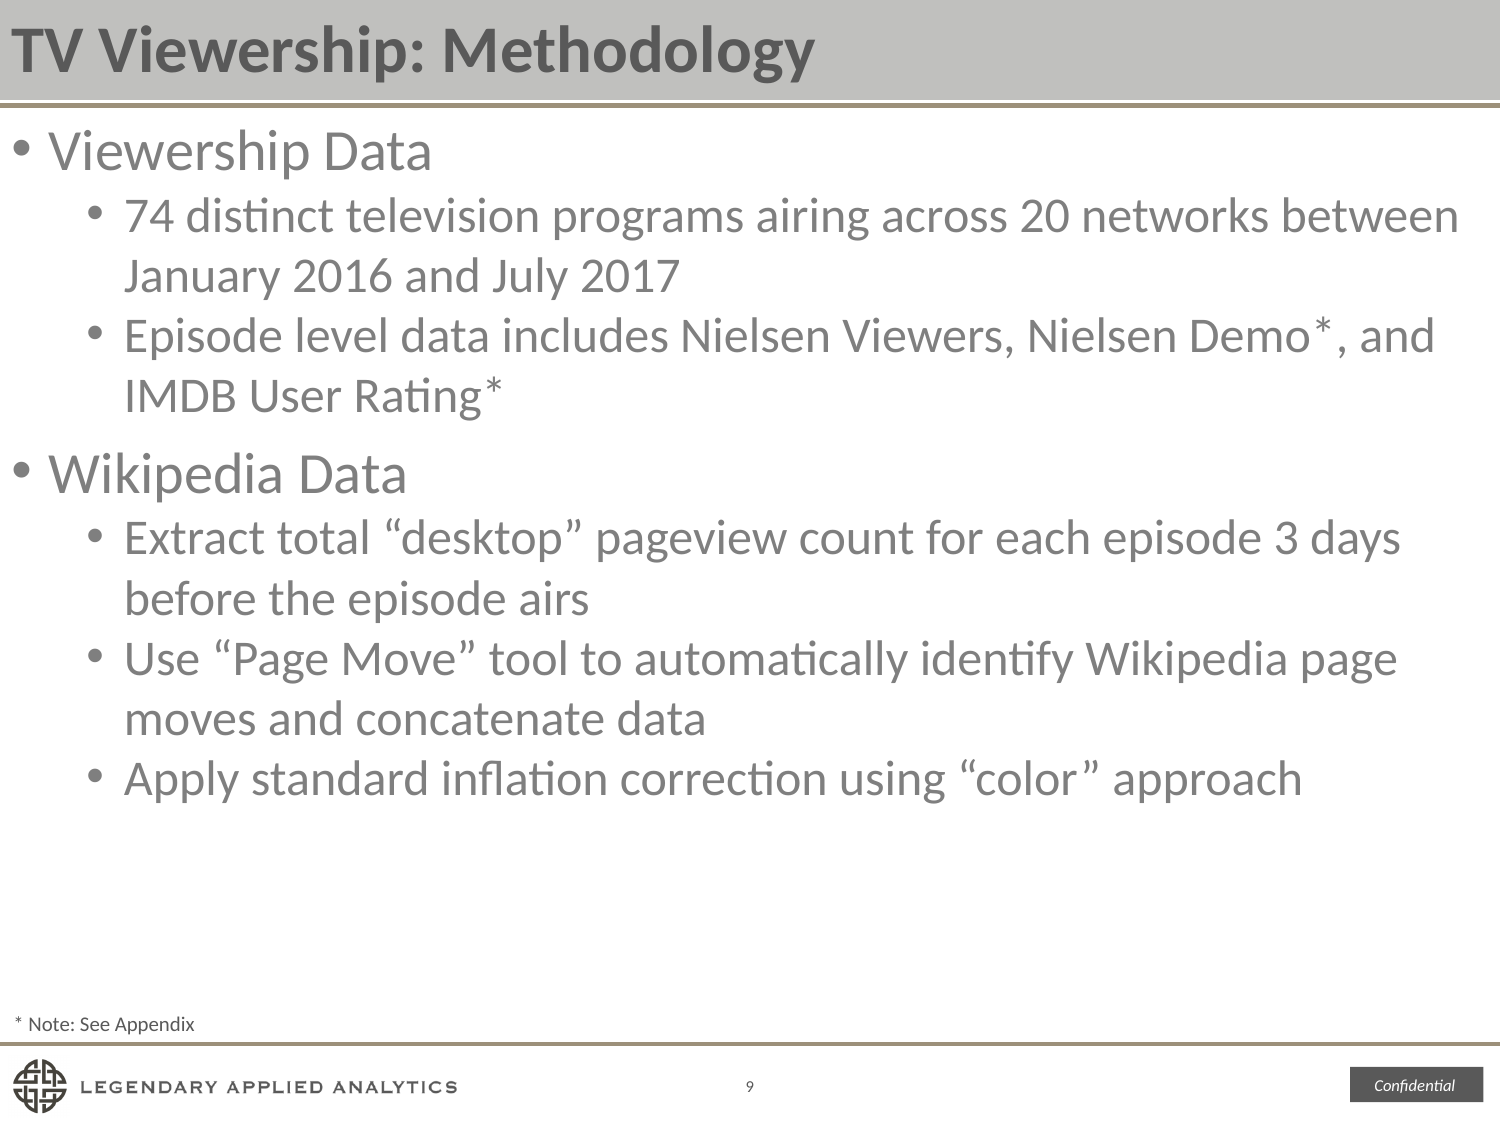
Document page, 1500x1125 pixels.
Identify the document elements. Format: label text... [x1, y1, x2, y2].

title TV Viewership: Methodology [11, 5, 1485, 96]
list Viewership Data 74 distinct television programs airing across 20 networks between January 2016 and July 2017 Episode level data includes Nielsen Viewers, Nielsen Demo*, and IMDB User Rating* Wikipedia Data Extract total “desktop” pageview count for each episode 3 days before the episode airs Use “Page Move” tool to automatically identify Wikipedia page moves and concatenate data Apply standard inflation correction using “color” approach [11, 112, 1485, 895]
picture [79, 1076, 459, 1098]
picture [8, 1055, 70, 1118]
text_box * Note: See Appendix [13, 1010, 517, 1036]
